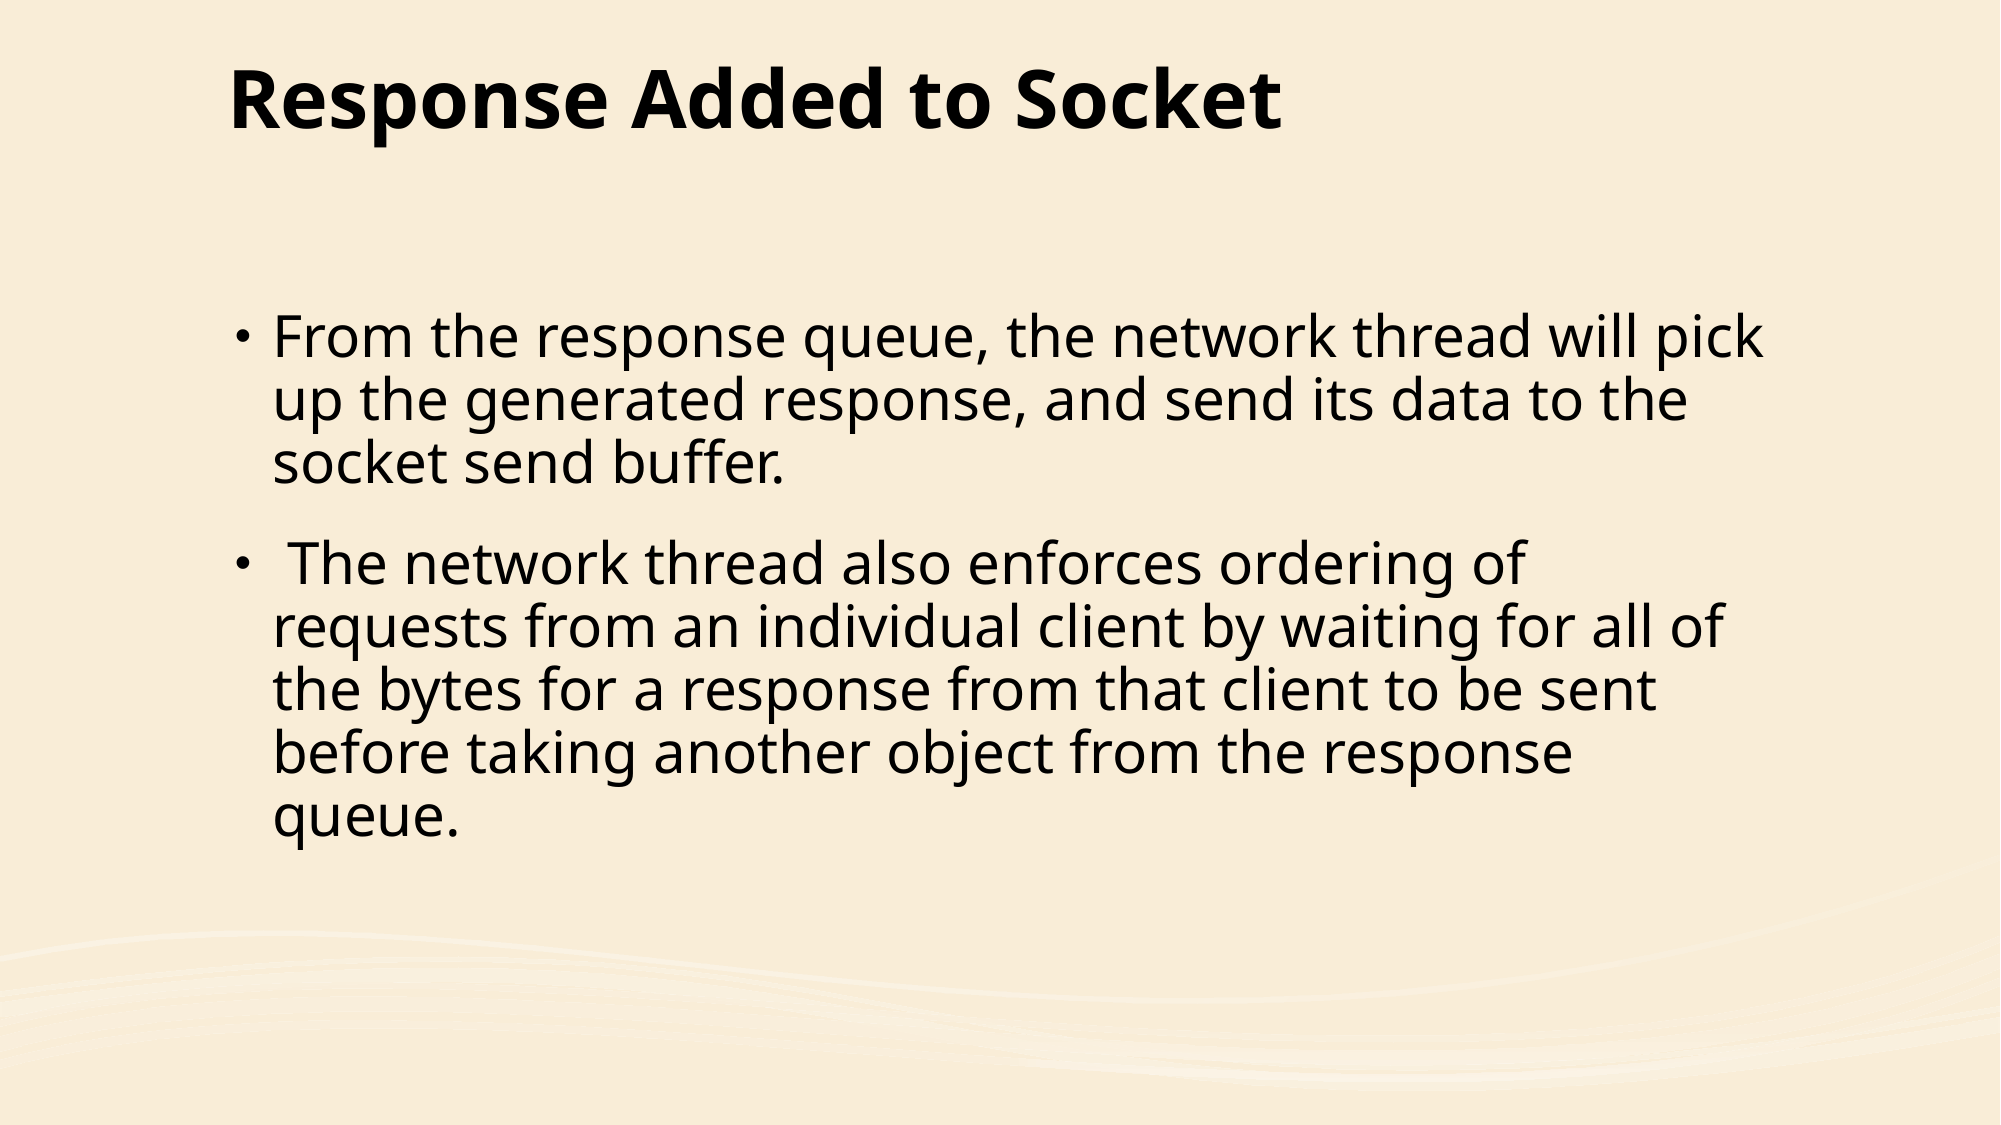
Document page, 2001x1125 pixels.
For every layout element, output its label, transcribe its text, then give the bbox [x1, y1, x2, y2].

title Response Added to Socket [212, 50, 1788, 250]
list From the response queue, the network thread will pick up the generated response, and send its data to the socket send buffer. The network thread also enforces ordering of requests from an individual client by waiting for all of the bytes for a response from that client to be sent before taking another object from the response queue. [212, 299, 1788, 950]
